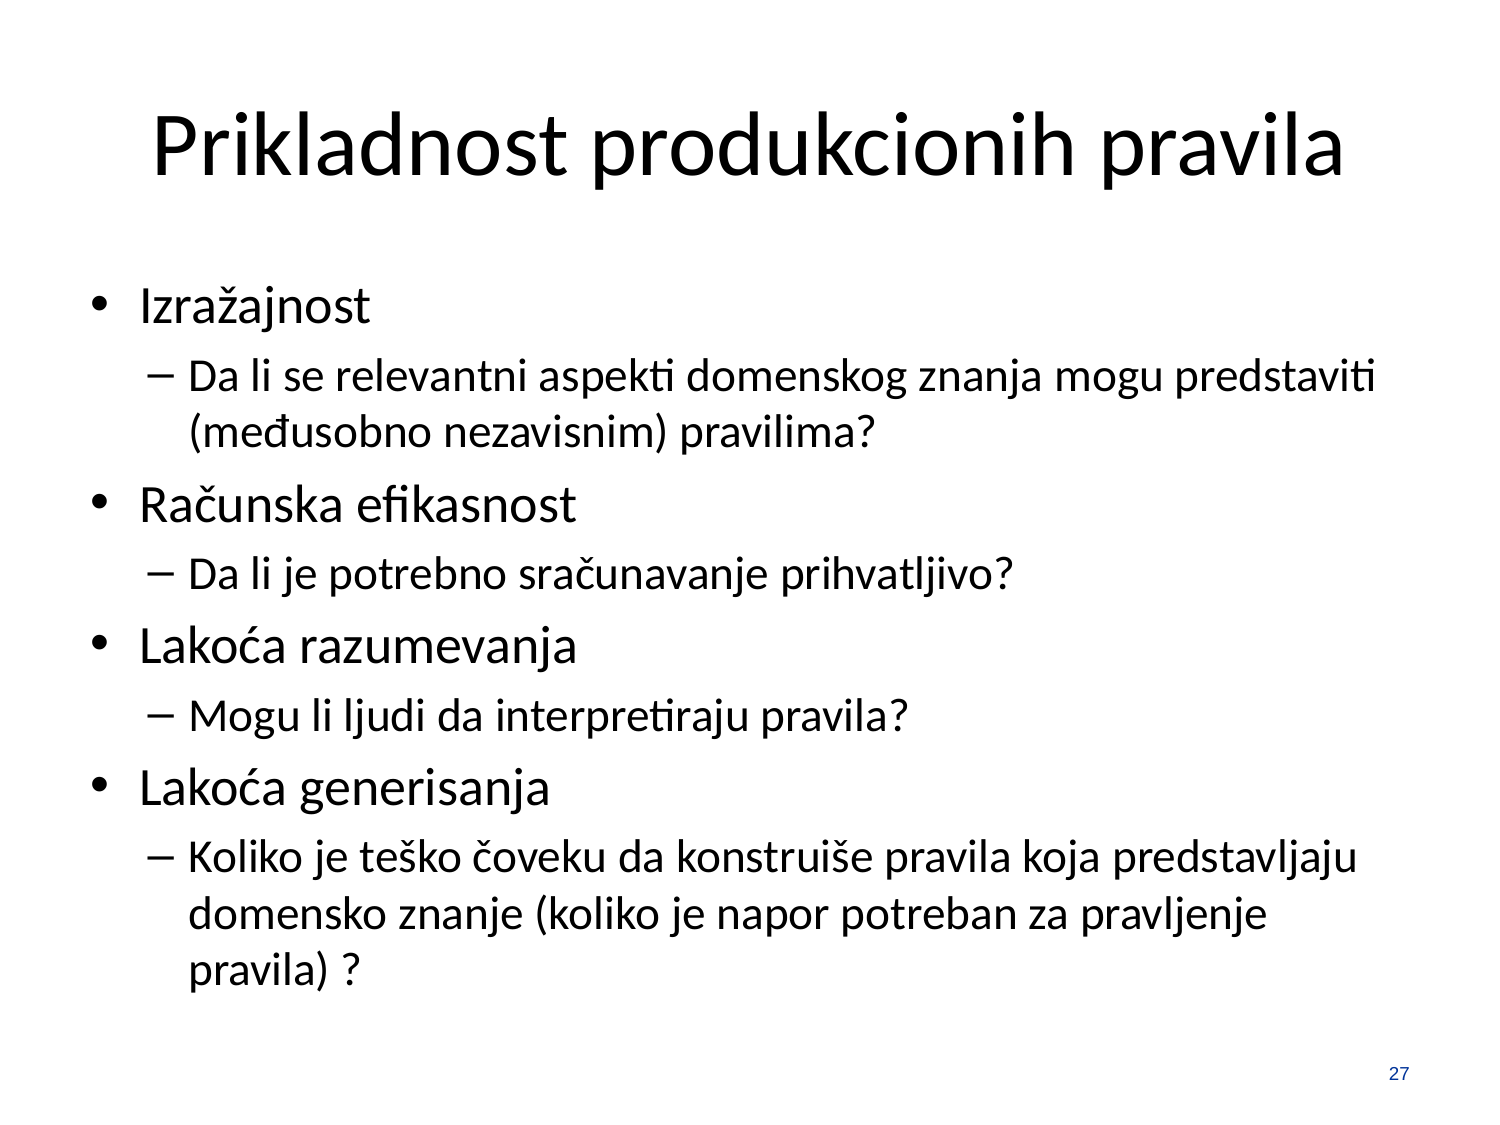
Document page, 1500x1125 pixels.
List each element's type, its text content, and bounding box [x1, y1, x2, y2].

title Prikladnost produkcionih pravila [75, 45, 1425, 233]
slide_number 27 [1074, 1042, 1425, 1103]
list Izražajnost Da li se relevantni aspekti domenskog znanja mogu predstaviti (međusobno nezavisnim) pravilima? Računska efikasnost Da li je potrebno sračunavanje prihvatljivo? Lakoća razumevanja Mogu li ljudi da interpretiraju pravila? Lakoća generisanja Koliko je teško čoveku da konstruiše pravila koja predstavljaju domensko znanje (koliko je napor potreban za pravljenje pravila) ? [75, 262, 1425, 1005]
